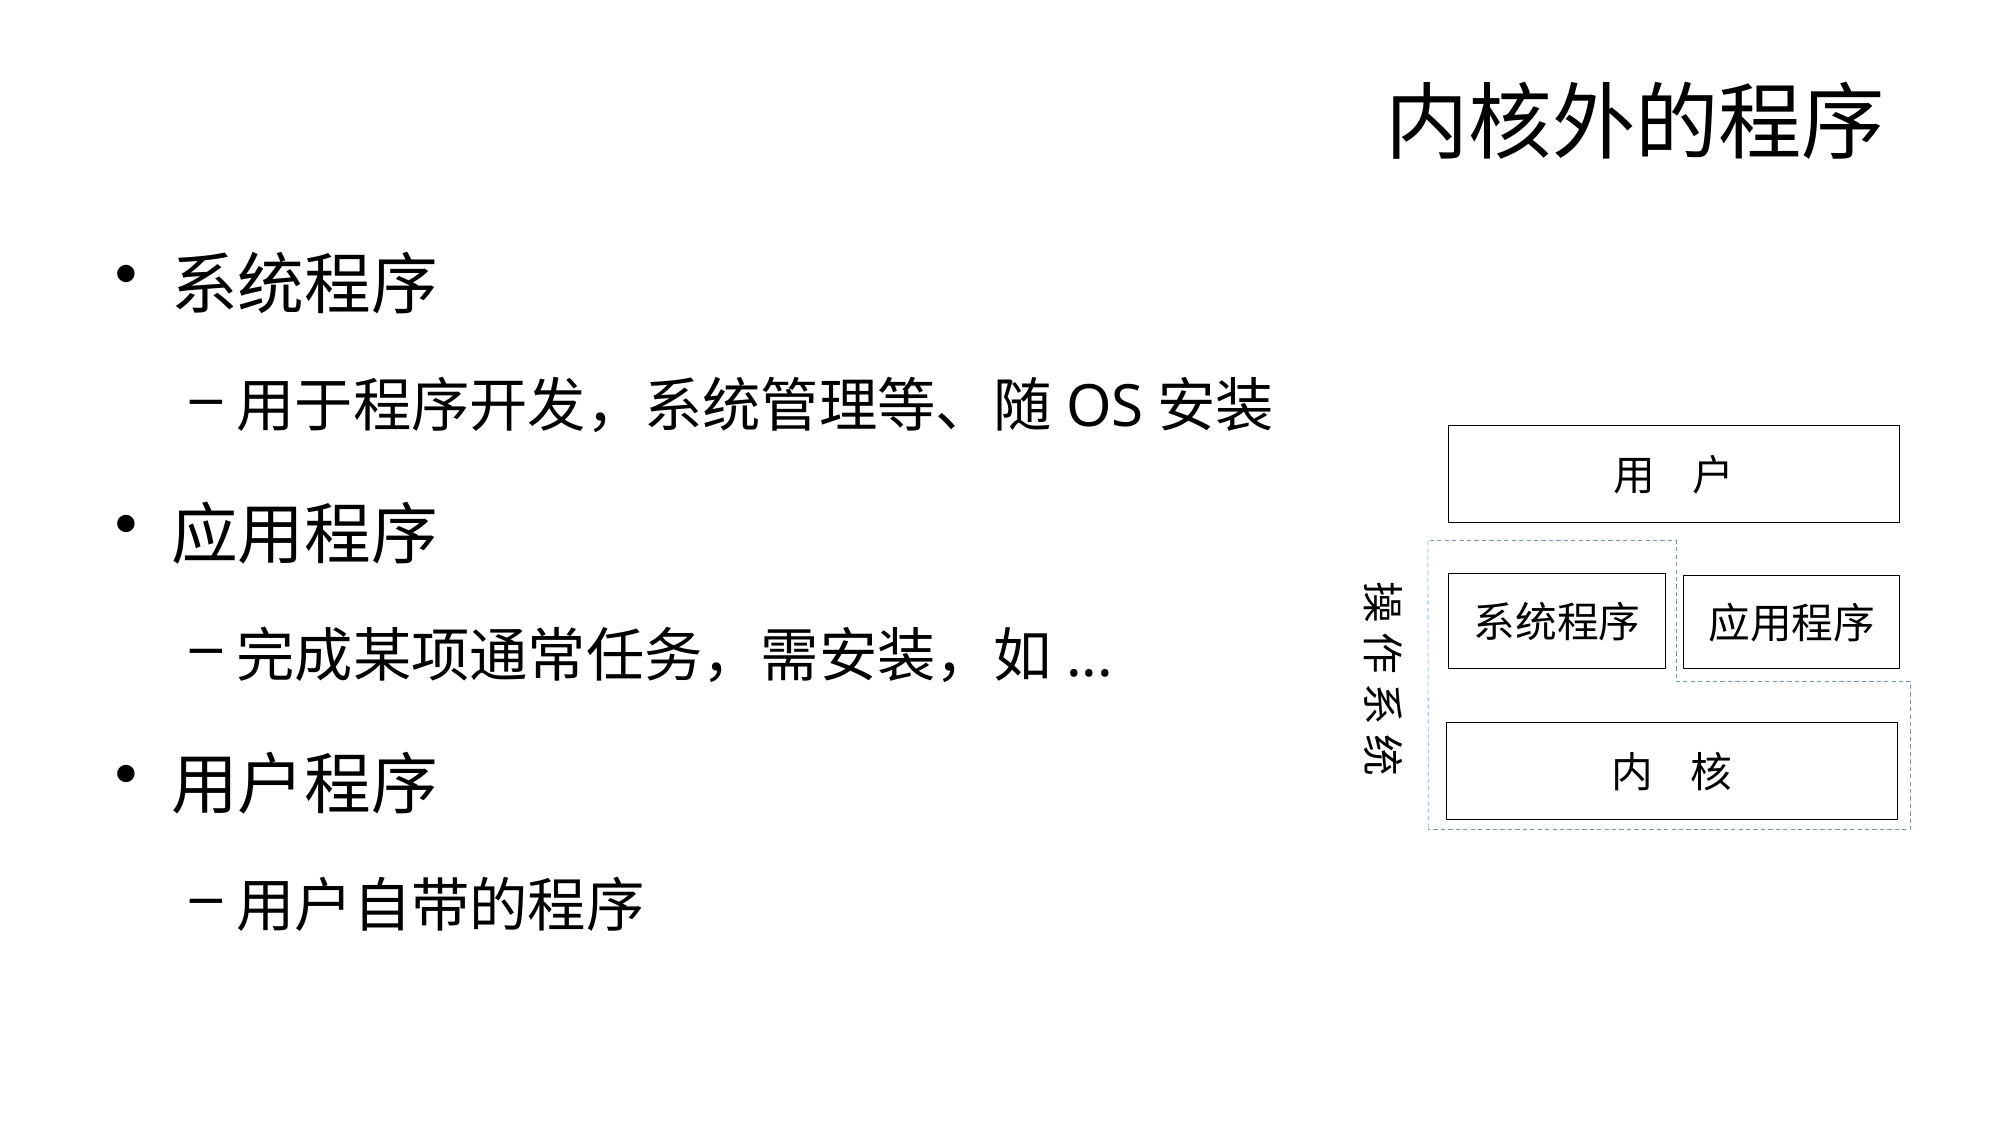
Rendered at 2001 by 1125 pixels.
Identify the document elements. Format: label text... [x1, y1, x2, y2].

title 内核外的程序 [99, 44, 1901, 193]
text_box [1341, 425, 1911, 830]
list 系统程序 用于程序开发，系统管理等、随OS安装 应用程序 完成某项通常任务，需安装，如... 用户程序 用户自带的程序 [99, 193, 1901, 1006]
